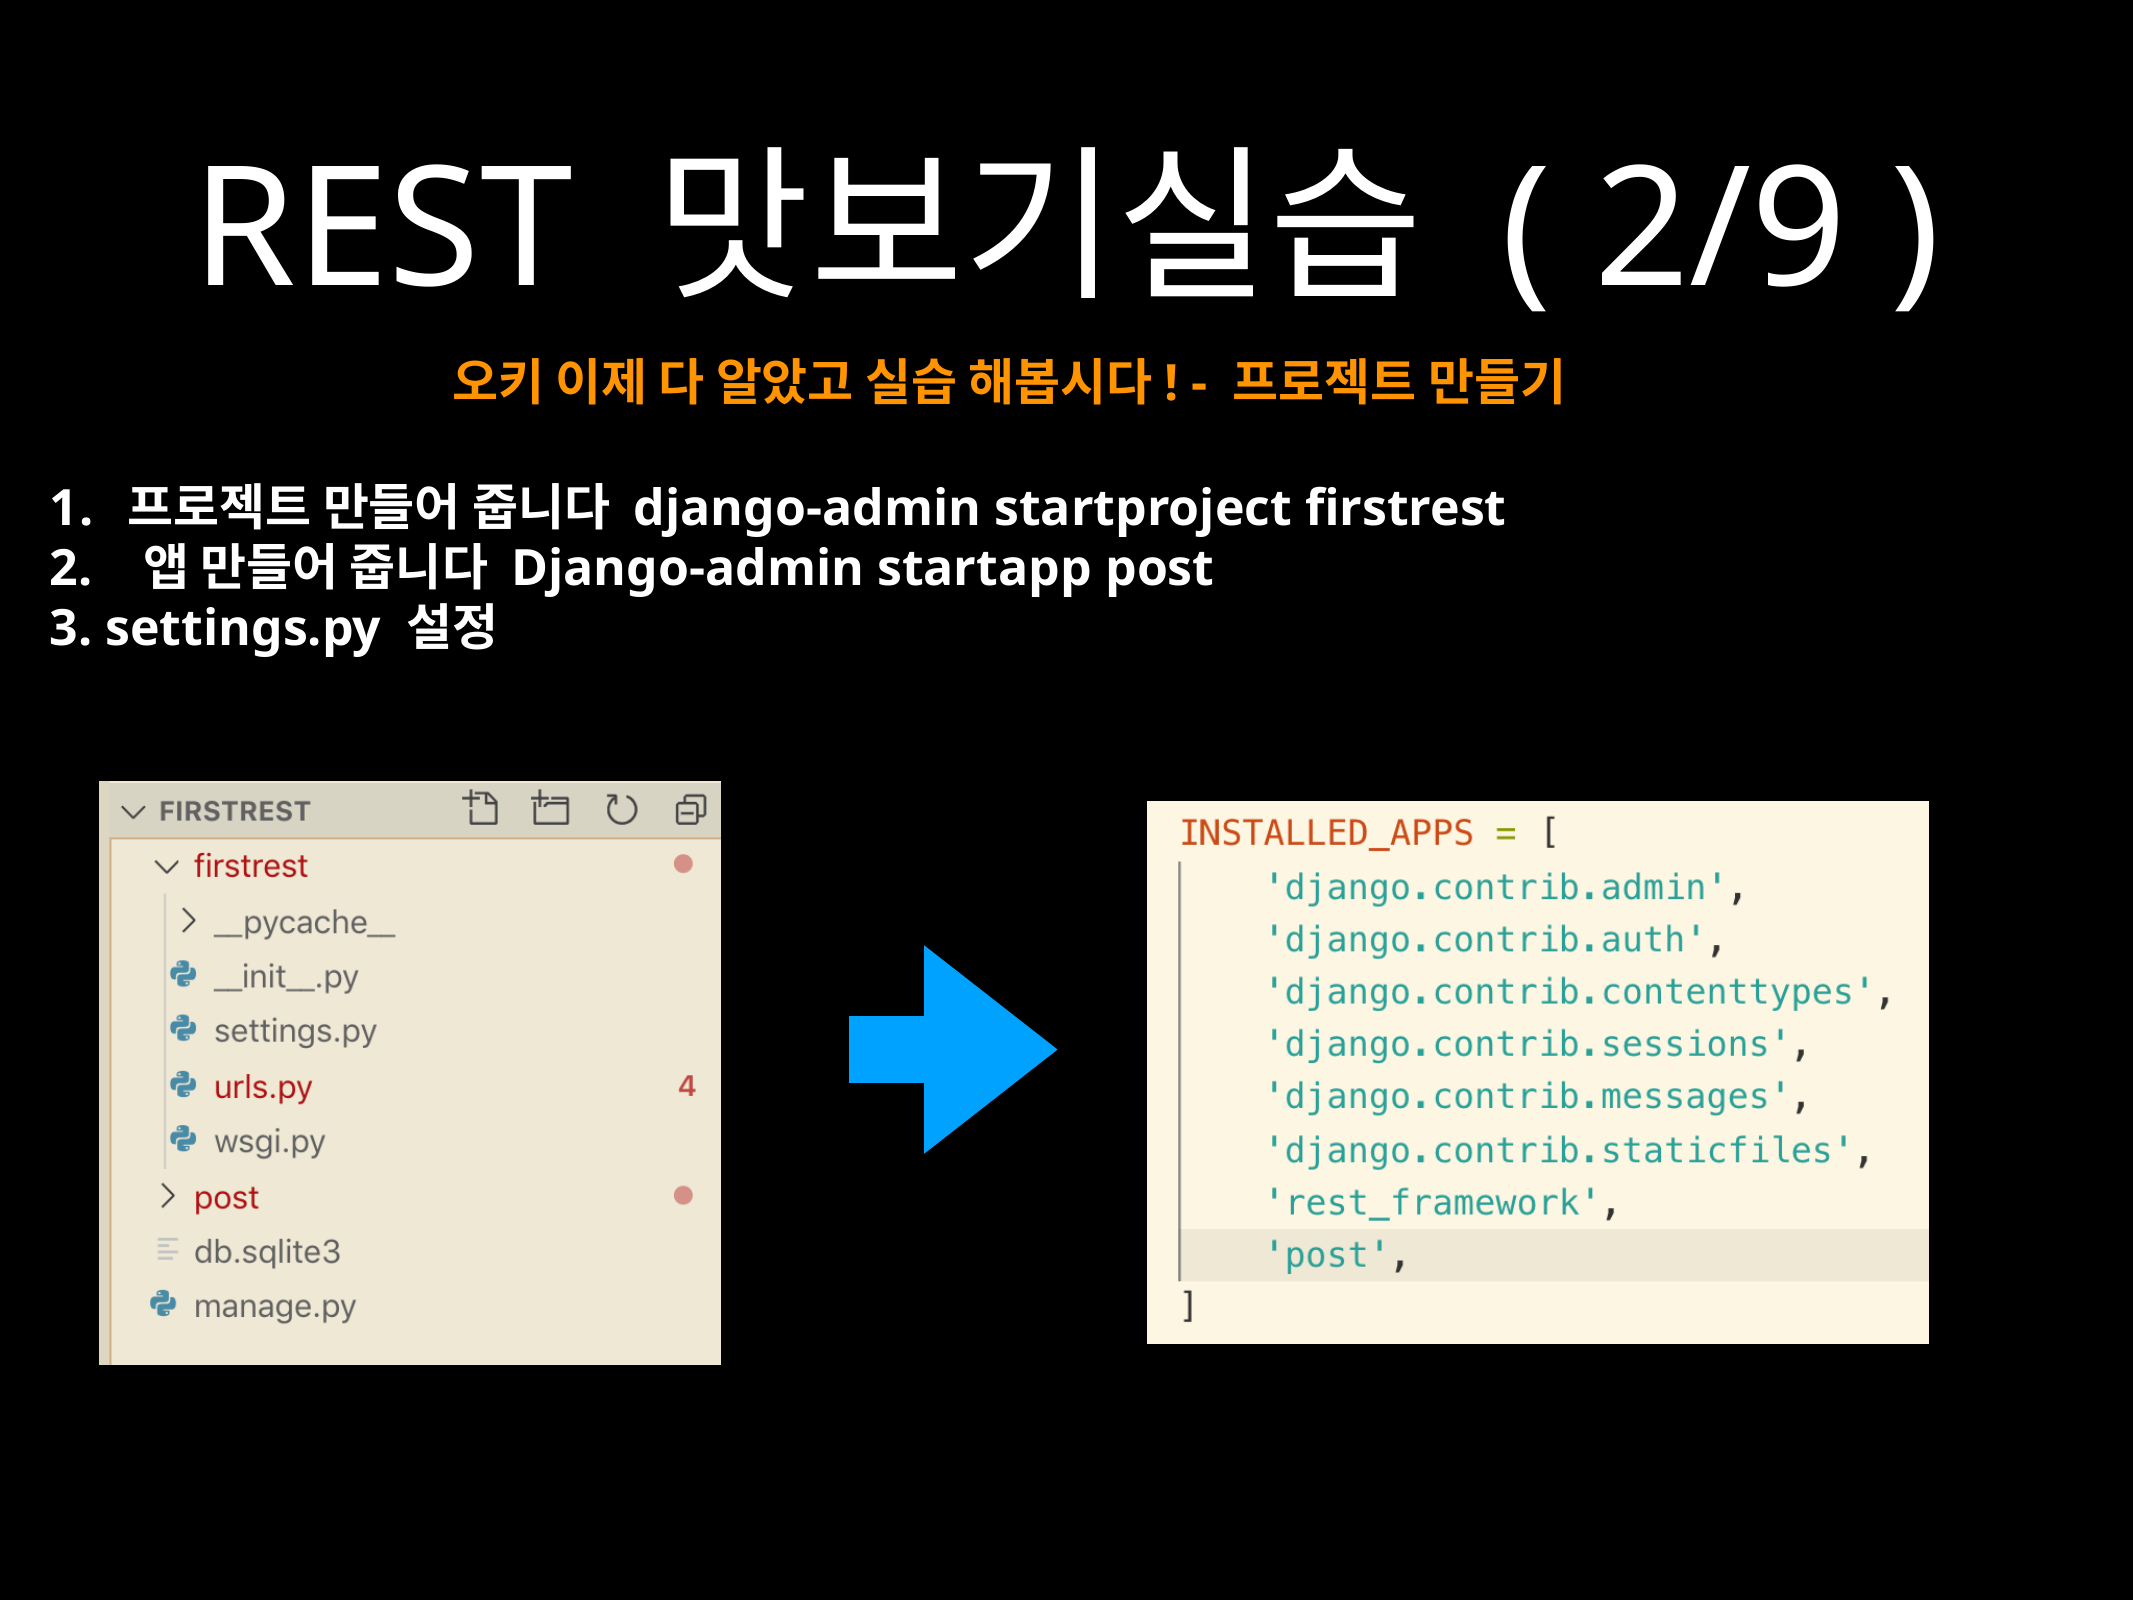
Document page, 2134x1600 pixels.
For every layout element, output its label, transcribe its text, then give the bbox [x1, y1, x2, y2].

text_box 프로젝트 만들어 줍니다 django-admin startproject firstrest 2. 앱 만들어 줍니다 Django-admin startapp post 3. settings.py 설정 [41, 467, 2134, 664]
title REST 맛보기실습 ( 2/9 ) [155, 41, 1978, 397]
picture [99, 780, 721, 1365]
text_box 오키 이제 다 알았고 실습 해봅시다! - 프로젝트 만들기 [444, 342, 1575, 419]
picture [1147, 801, 1929, 1344]
text_box [849, 945, 1058, 1154]
